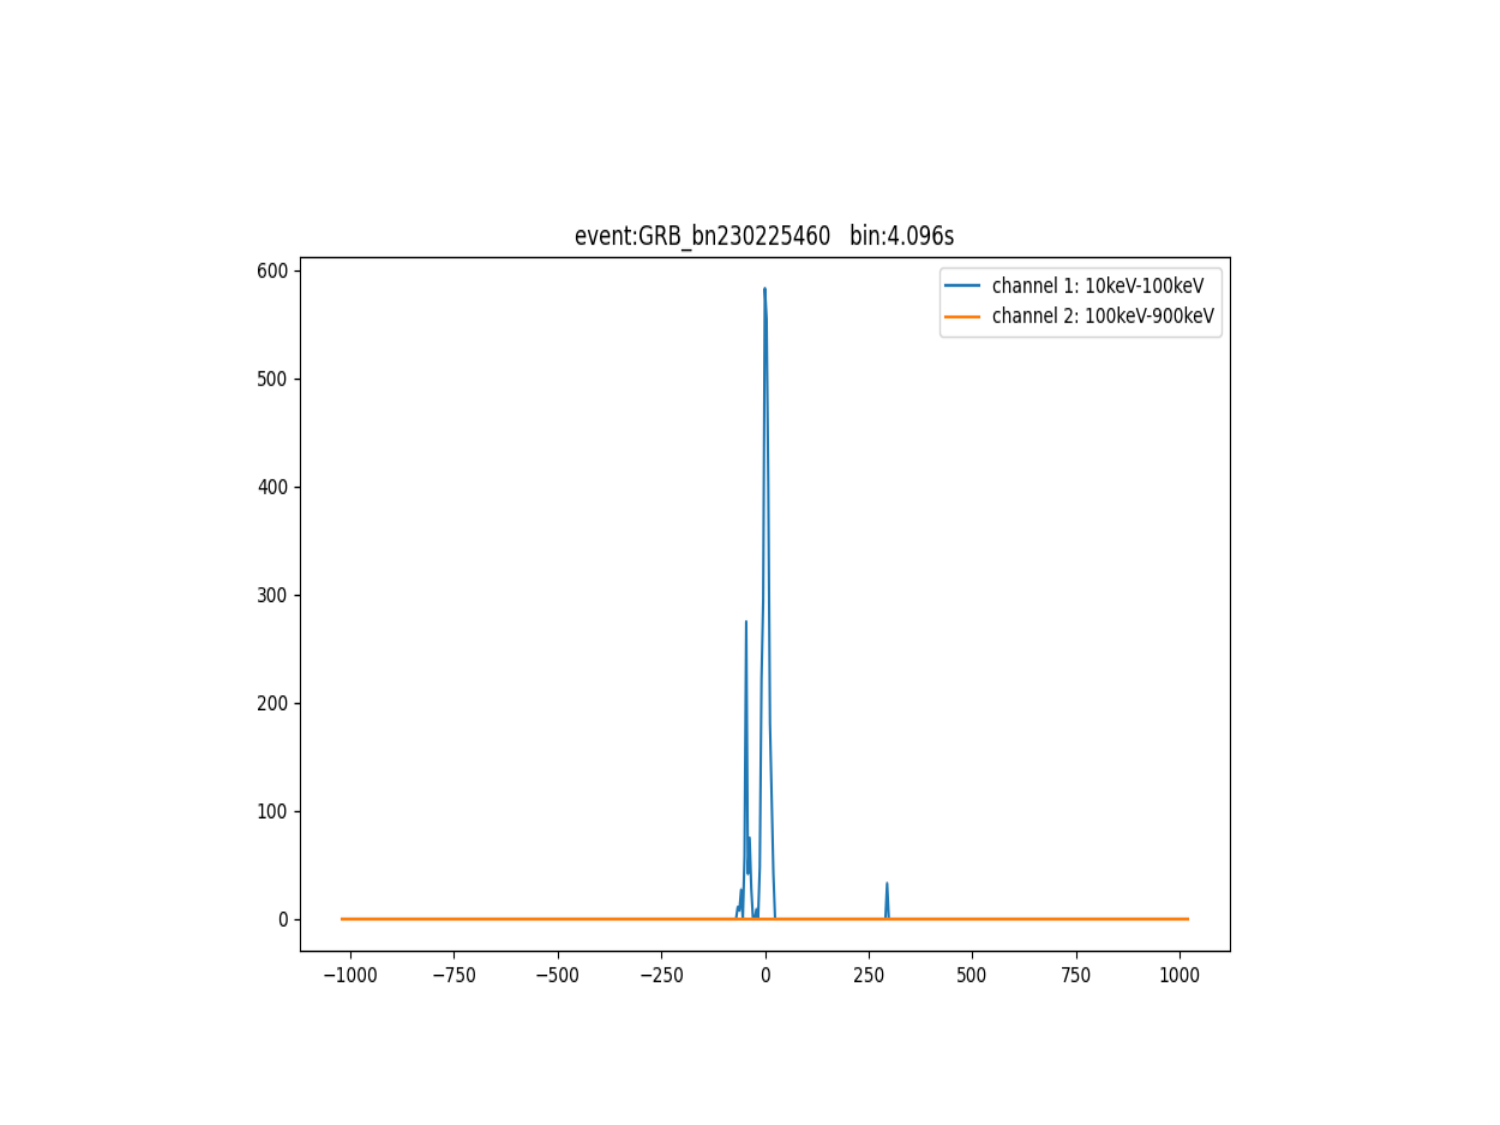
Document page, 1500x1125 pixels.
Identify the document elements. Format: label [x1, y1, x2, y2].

picture [149, 149, 1351, 1051]
